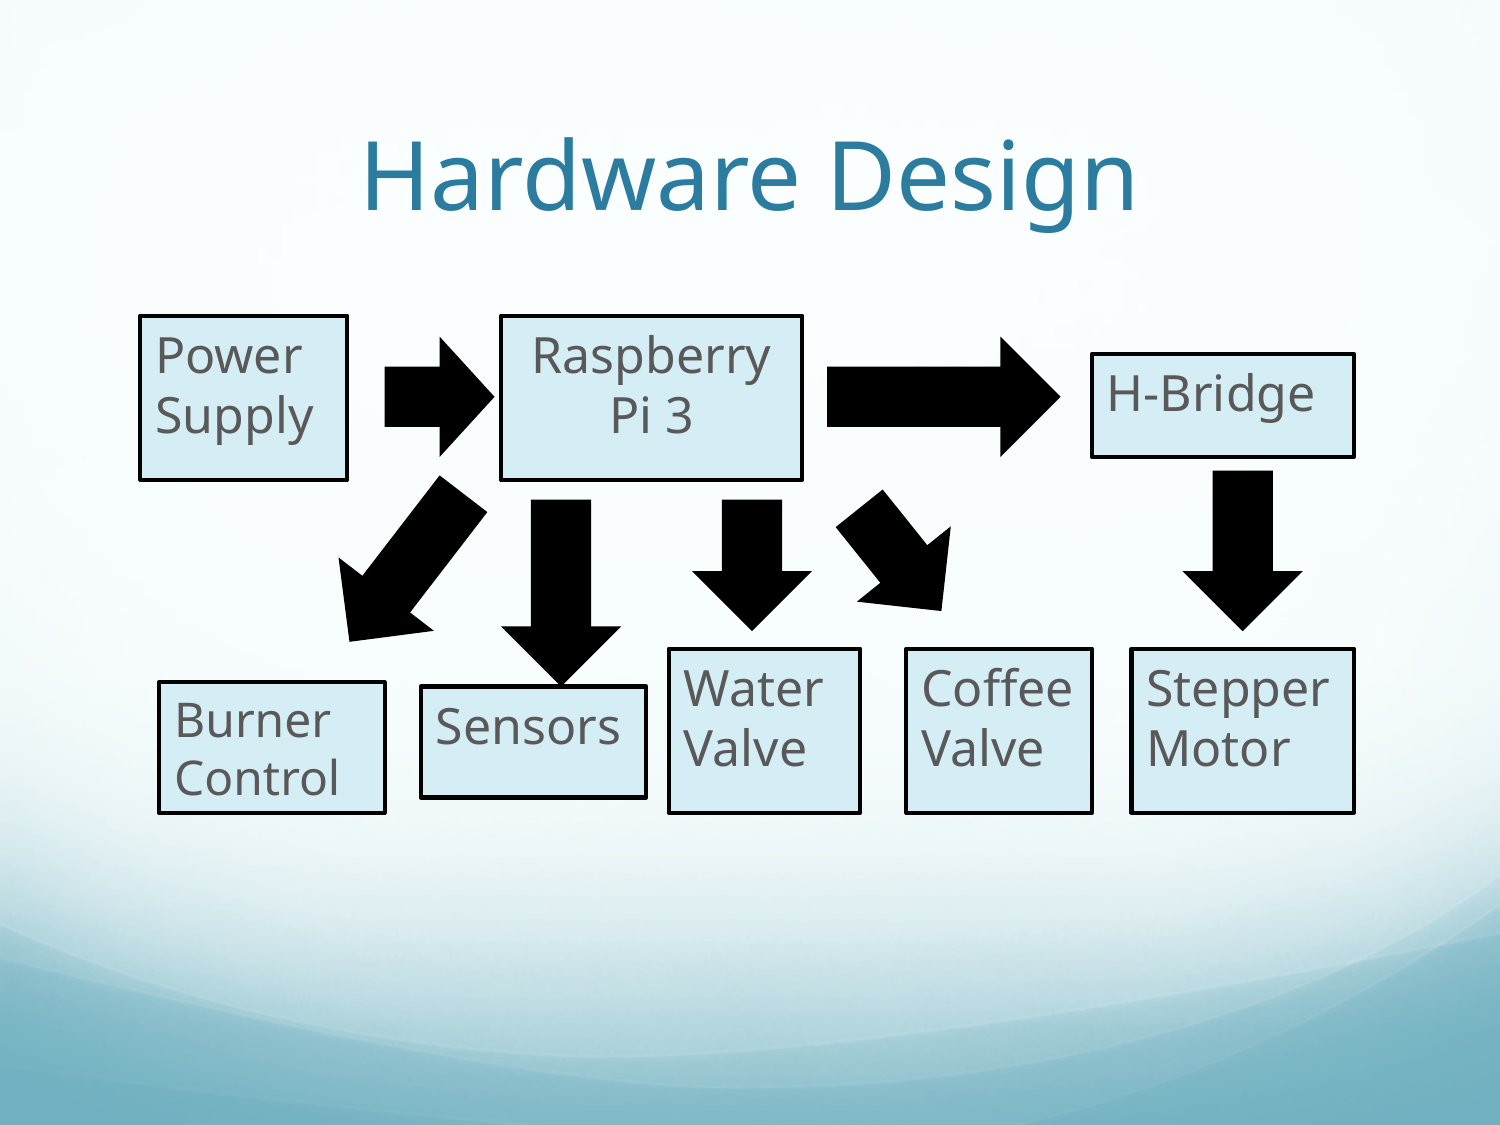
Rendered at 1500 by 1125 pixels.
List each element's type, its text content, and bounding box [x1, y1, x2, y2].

text_box H-Bridge [1091, 353, 1354, 457]
text_box Stepper Motor [1131, 648, 1354, 813]
text_box [827, 336, 1061, 457]
text_box Burner Control [159, 682, 385, 813]
text_box Sensors [420, 686, 647, 798]
text_box Water Valve [668, 648, 861, 813]
text_box Power Supply [140, 315, 348, 480]
text_box [1182, 470, 1303, 632]
text_box [500, 499, 622, 686]
text_box [384, 336, 495, 457]
title Hardware Design [90, 17, 1410, 237]
text_box [691, 499, 813, 632]
text_box [338, 475, 488, 642]
text_box [835, 489, 951, 612]
text_box Coffee Valve [906, 648, 1092, 813]
list Raspberry Pi 3 [500, 315, 803, 480]
